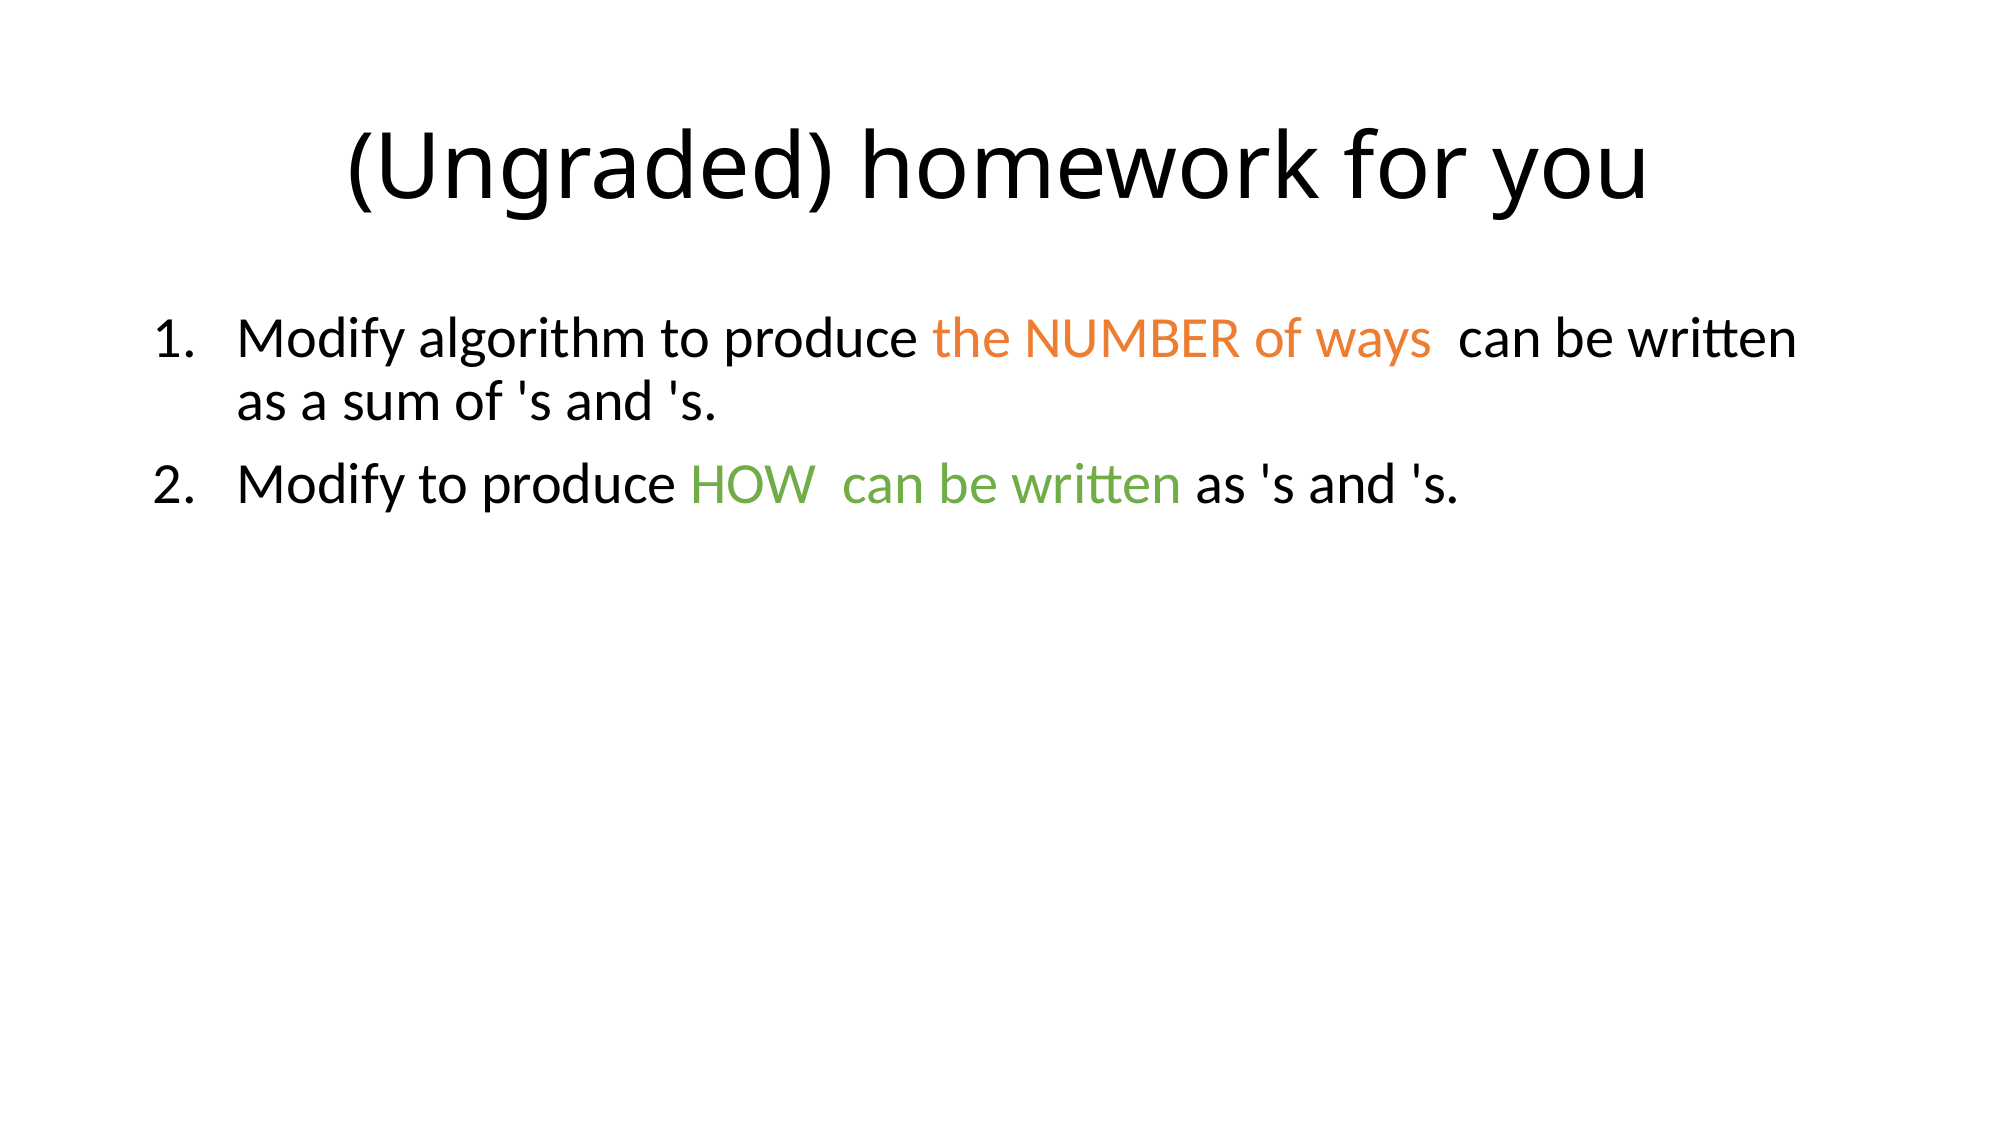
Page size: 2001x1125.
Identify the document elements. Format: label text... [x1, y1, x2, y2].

title (Ungraded) homework for you [137, 59, 1863, 278]
